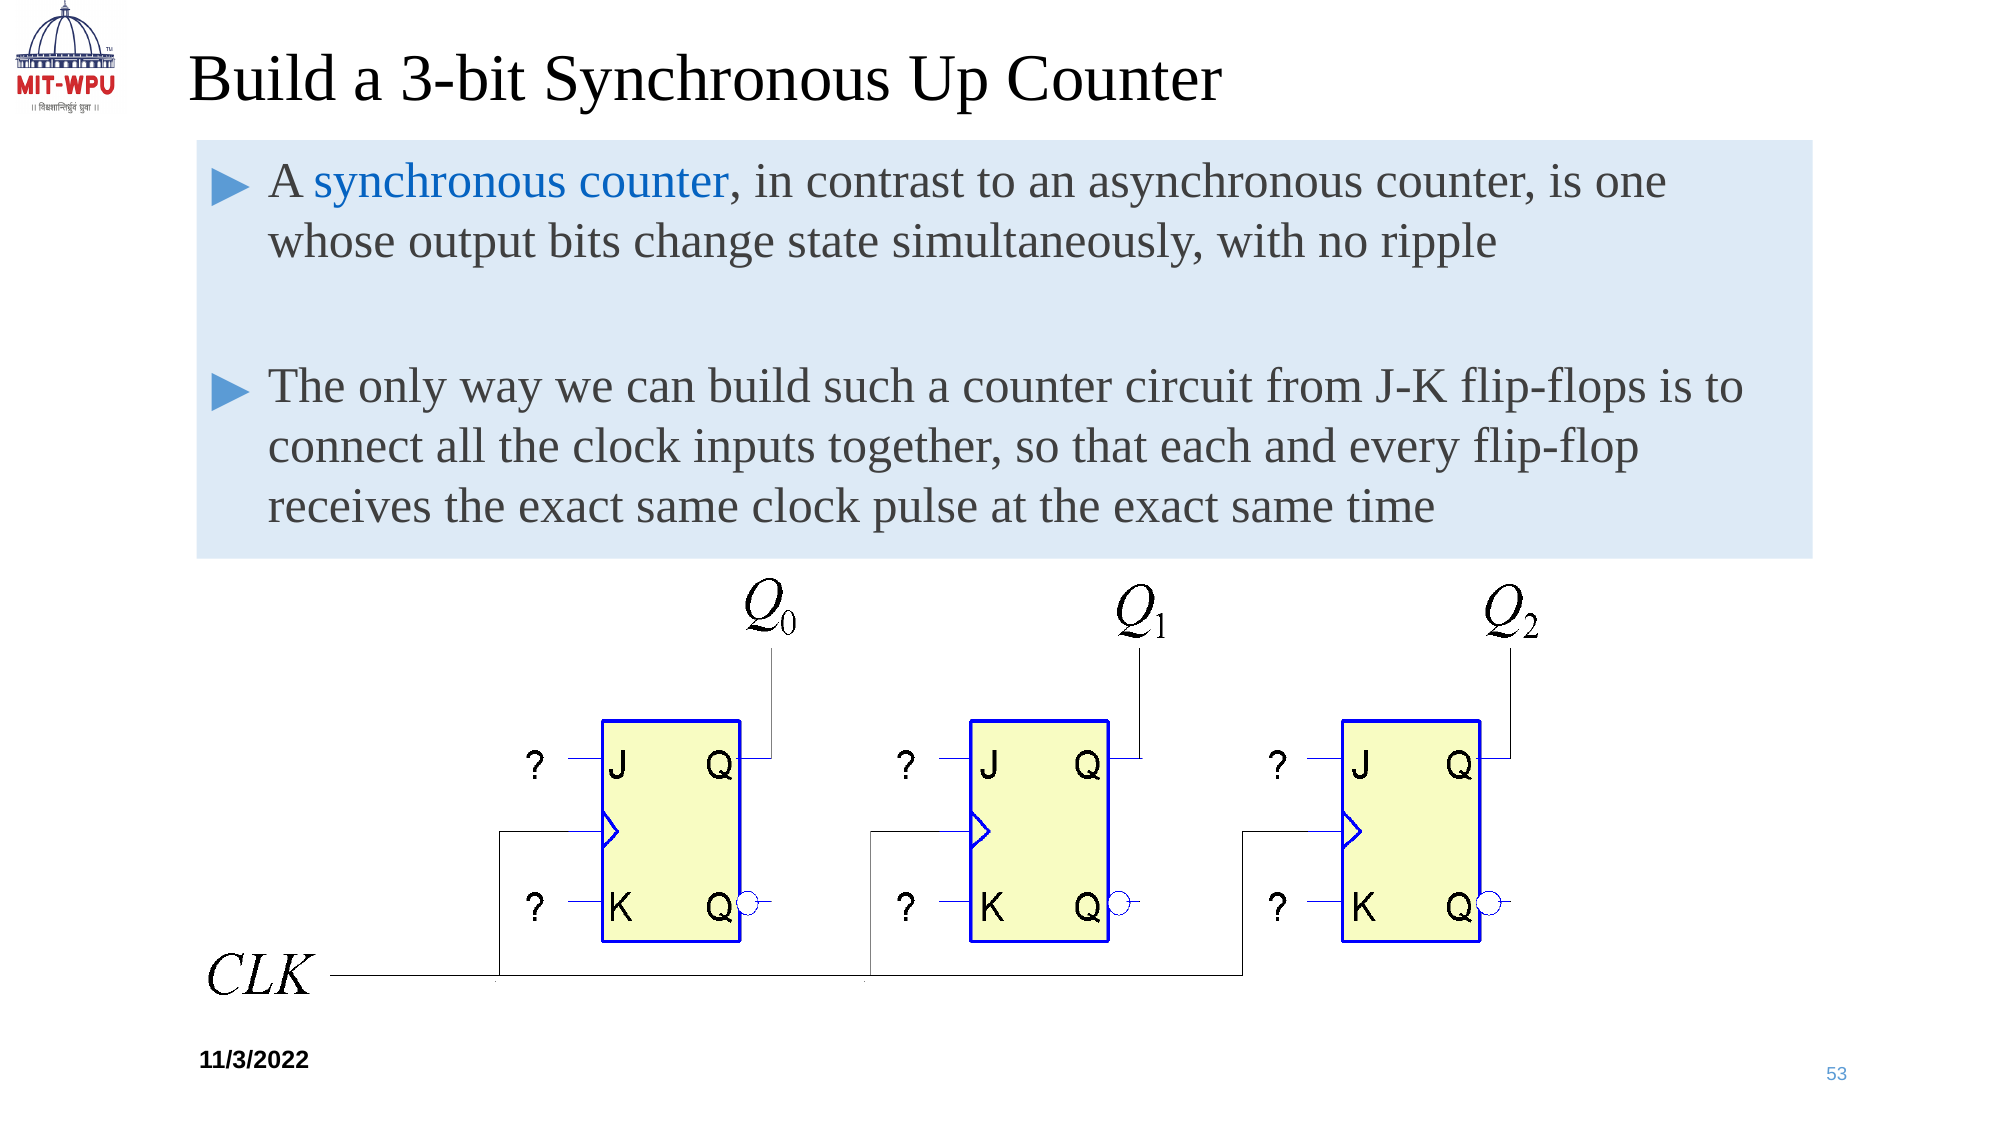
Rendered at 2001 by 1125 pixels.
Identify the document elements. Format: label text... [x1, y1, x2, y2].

picture [196, 558, 1554, 1014]
list A synchronous counter, in contrast to an asynchronous counter, is one whose output bits change state simultaneously, with no ripple The only way we can build such a counter circuit from J-K flip-flops is to connect all the clock inputs together, so that each and every flip-flop receives the exact same clock pulse at the exact same time [196, 140, 1813, 559]
picture [15, 0, 128, 114]
title Build a 3-bit Synchronous Up Counter [173, 35, 1487, 159]
slide_number ‹#› [1412, 1042, 1863, 1103]
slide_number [179, 1013, 325, 1103]
